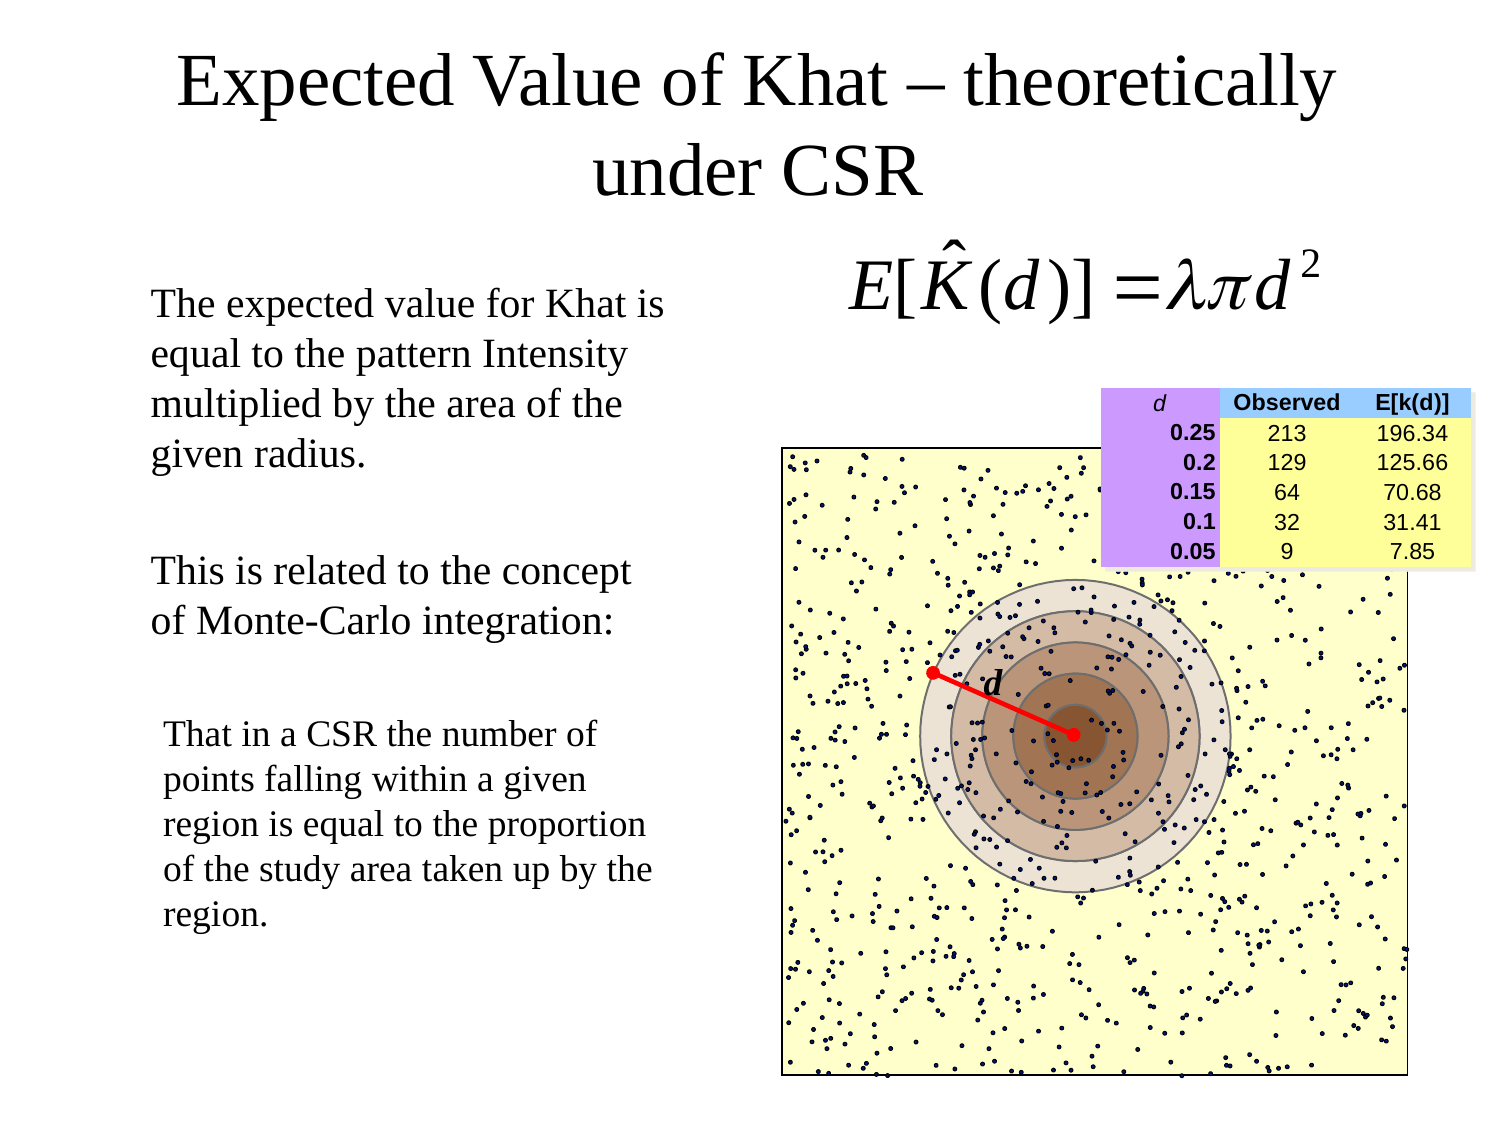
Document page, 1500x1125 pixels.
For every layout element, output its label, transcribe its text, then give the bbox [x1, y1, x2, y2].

text_box The expected value for Khat is equal to the pattern Intensity multiplied by the area of the given radius. This is related to the concept of Monte-Carlo integration: That in a CSR the number of points falling within a given region is equal to the proportion of the study area taken up by the region. [73, 268, 691, 1025]
text_box Expected Value of Khat – theoretically under CSR [78, 27, 1437, 215]
picture [641, 387, 1500, 1108]
picture [835, 224, 1337, 340]
